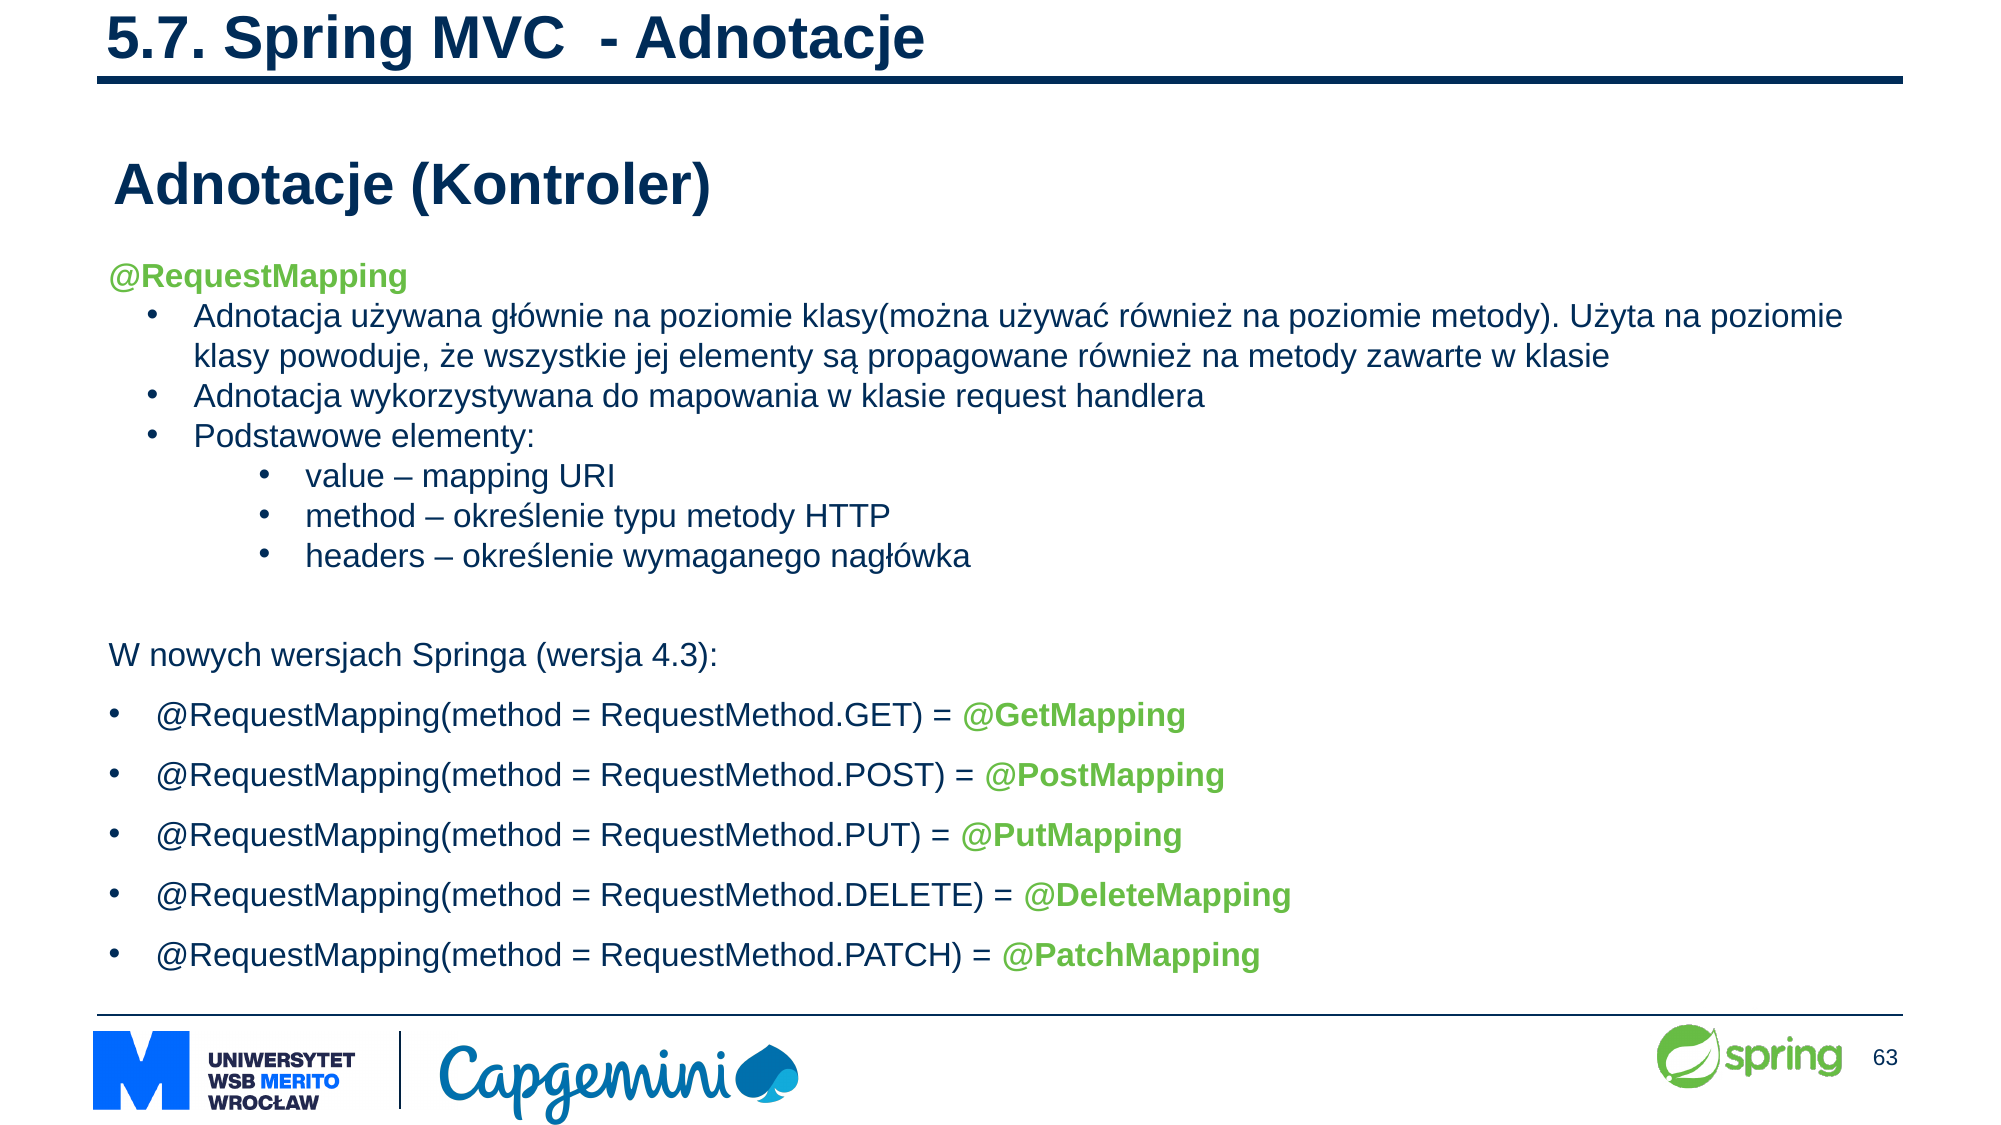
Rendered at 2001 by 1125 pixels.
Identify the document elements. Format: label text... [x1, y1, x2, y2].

slide_number 63 [1875, 1042, 1899, 1071]
title 5.7. Spring MVC - Adnotacje [105, 6, 1822, 80]
text_box @RequestMapping Adnotacja używana głównie na poziomie klasy(można używać również na poziomie metody). Użyta na poziomie klasy powoduje, że wszystkie jej elementy są propagowane również na metody zawarte w klasie Adnotacja wykorzystywana do mapowania w klasie request handlera Podstawowe elementy: value – mapping URI method – określenie typu metody HTTP headers – określenie wymaganego nagłówka W nowych wersjach Springa (wersja 4.3): @RequestMapping(method = RequestMethod.GET) = @GetMapping @RequestMapping(method = RequestMethod.POST) = @PostMapping @RequestMapping(method = RequestMethod.PUT) = @PutMapping @RequestMapping(method = RequestMethod.DELETE) = @DeleteMapping @RequestMapping(method = RequestMethod.PATCH) = @PatchMapping [93, 246, 1875, 1125]
picture [1650, 1006, 1847, 1107]
text_box Adnotacje (Kontroler) [98, 138, 728, 224]
picture [401, 962, 813, 1125]
picture [93, 1030, 399, 1110]
